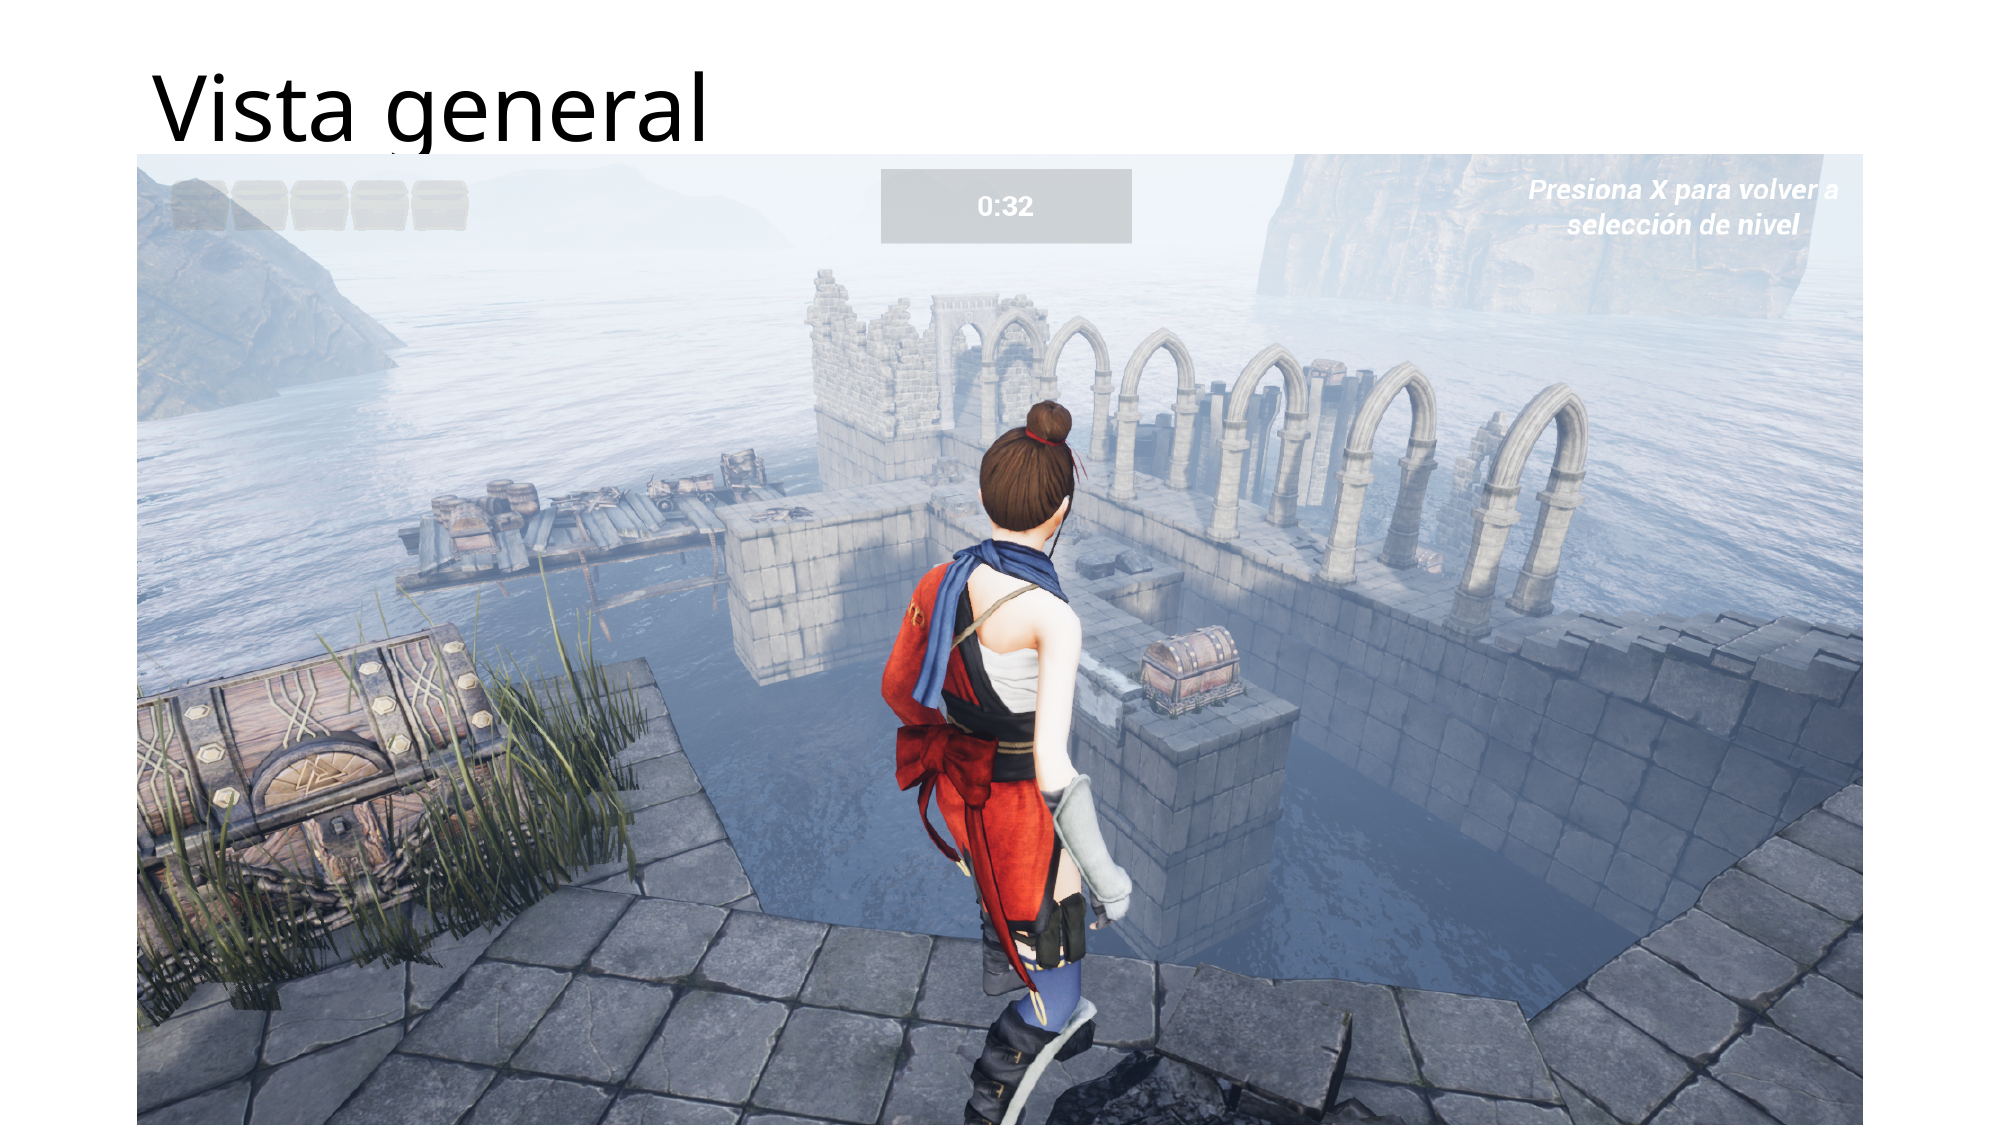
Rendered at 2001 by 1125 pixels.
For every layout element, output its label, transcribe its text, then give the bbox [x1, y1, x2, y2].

picture [137, 154, 1863, 1125]
title Vista general [137, 3, 1863, 154]
